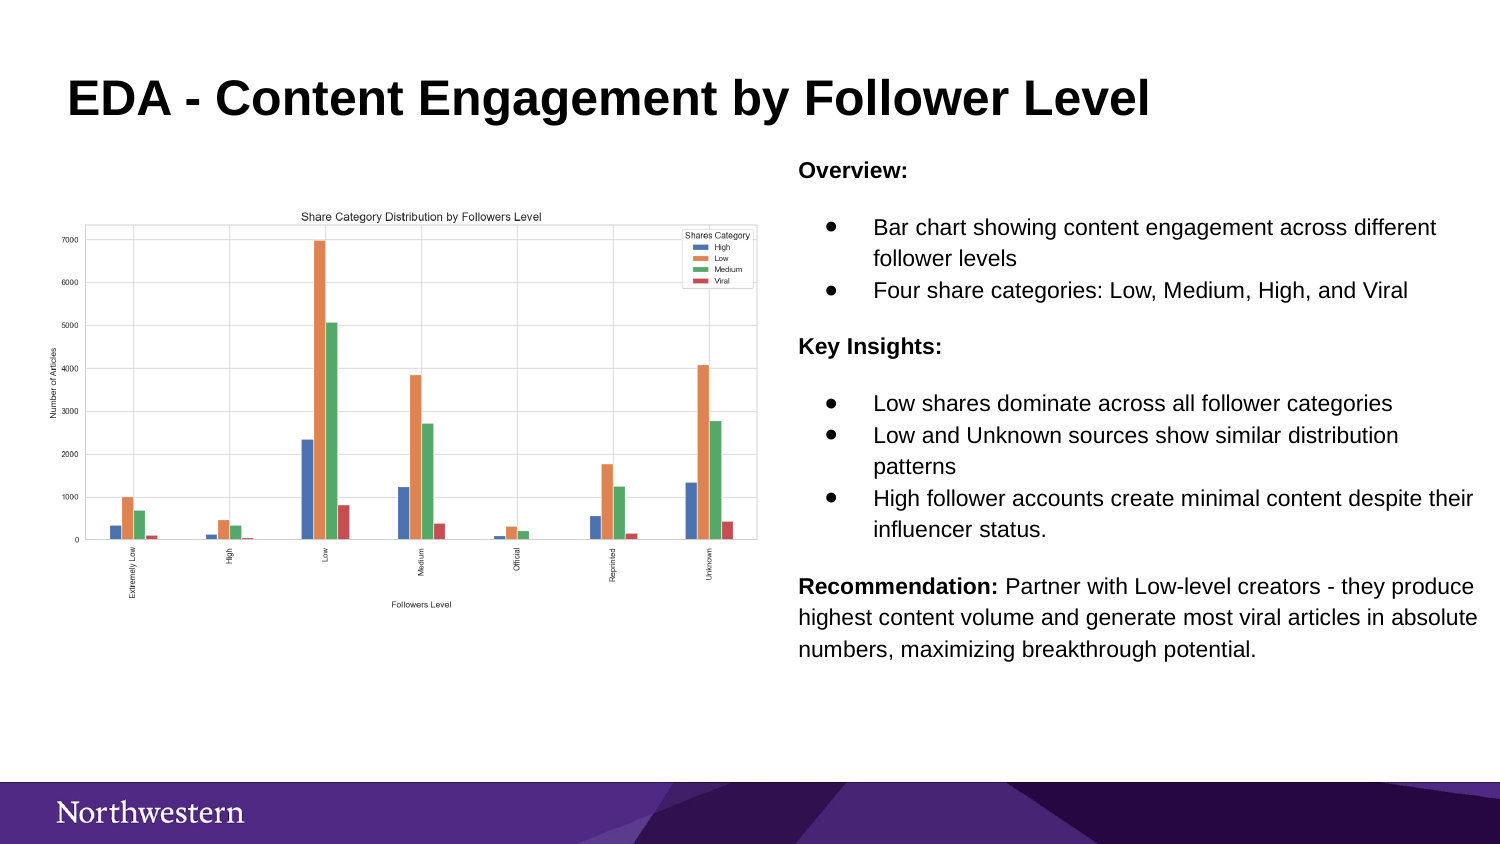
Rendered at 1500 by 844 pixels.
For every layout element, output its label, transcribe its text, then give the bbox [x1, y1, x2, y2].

text_box Overview: Bar chart showing content engagement across different follower levels Four share categories: Low, Medium, High, and Viral Key Insights: Low shares dominate across all follower categories Low and Unknown sources show similar distribution patterns High follower accounts create minimal content despite their influencer status. Recommendation: Partner with Low-level creators - they produce highest content volume and generate most viral articles in absolute numbers, maximizing breakthrough potential. [783, 136, 1500, 800]
text_box EDA - Content Engagement by Follower Level [52, 41, 1219, 137]
picture [0, 0, 1500, 844]
